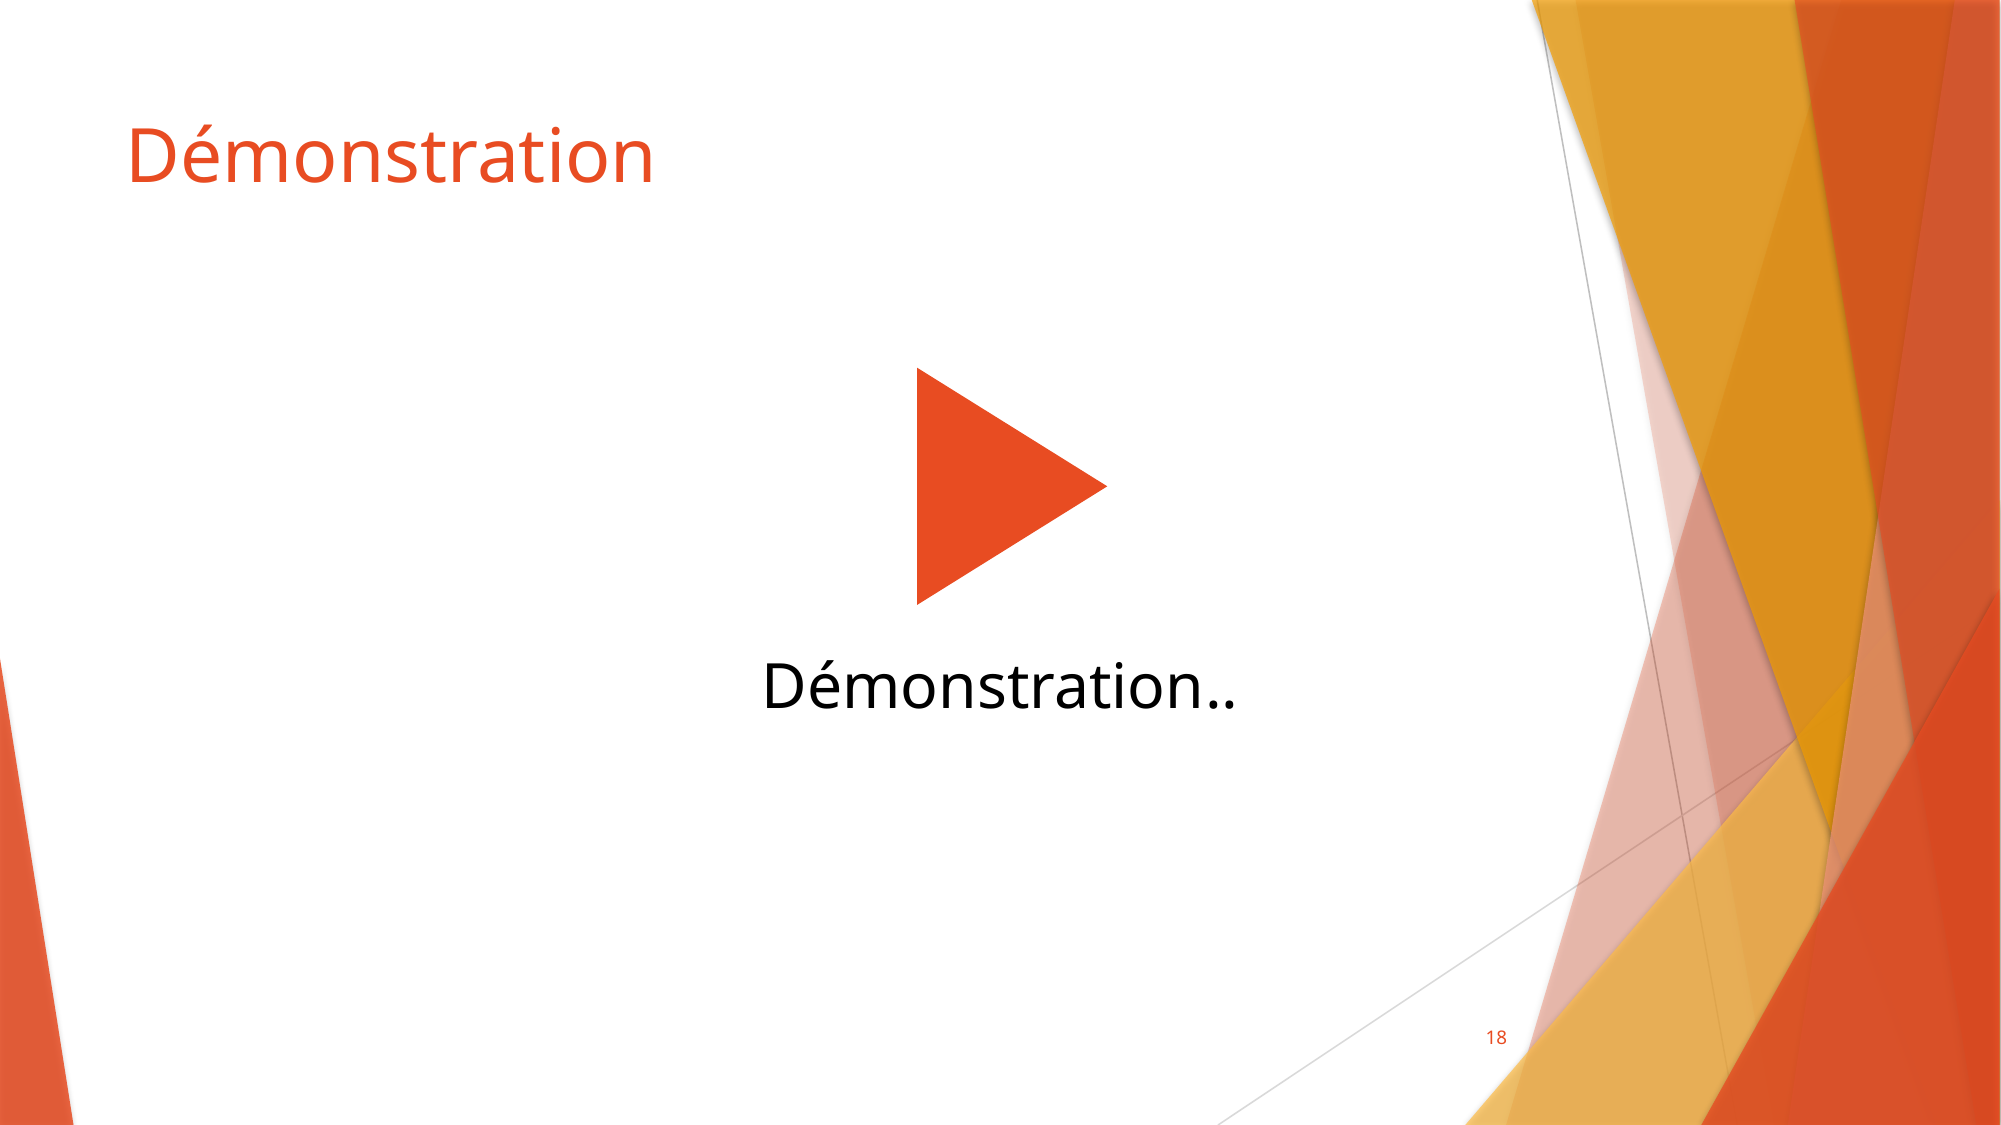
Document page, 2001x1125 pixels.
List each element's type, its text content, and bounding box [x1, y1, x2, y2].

text_box Démonstration.. [731, 645, 1269, 721]
text_box 18 [1410, 1008, 1523, 1069]
text_box Démonstration [111, 99, 1522, 317]
text_box [917, 367, 1108, 605]
